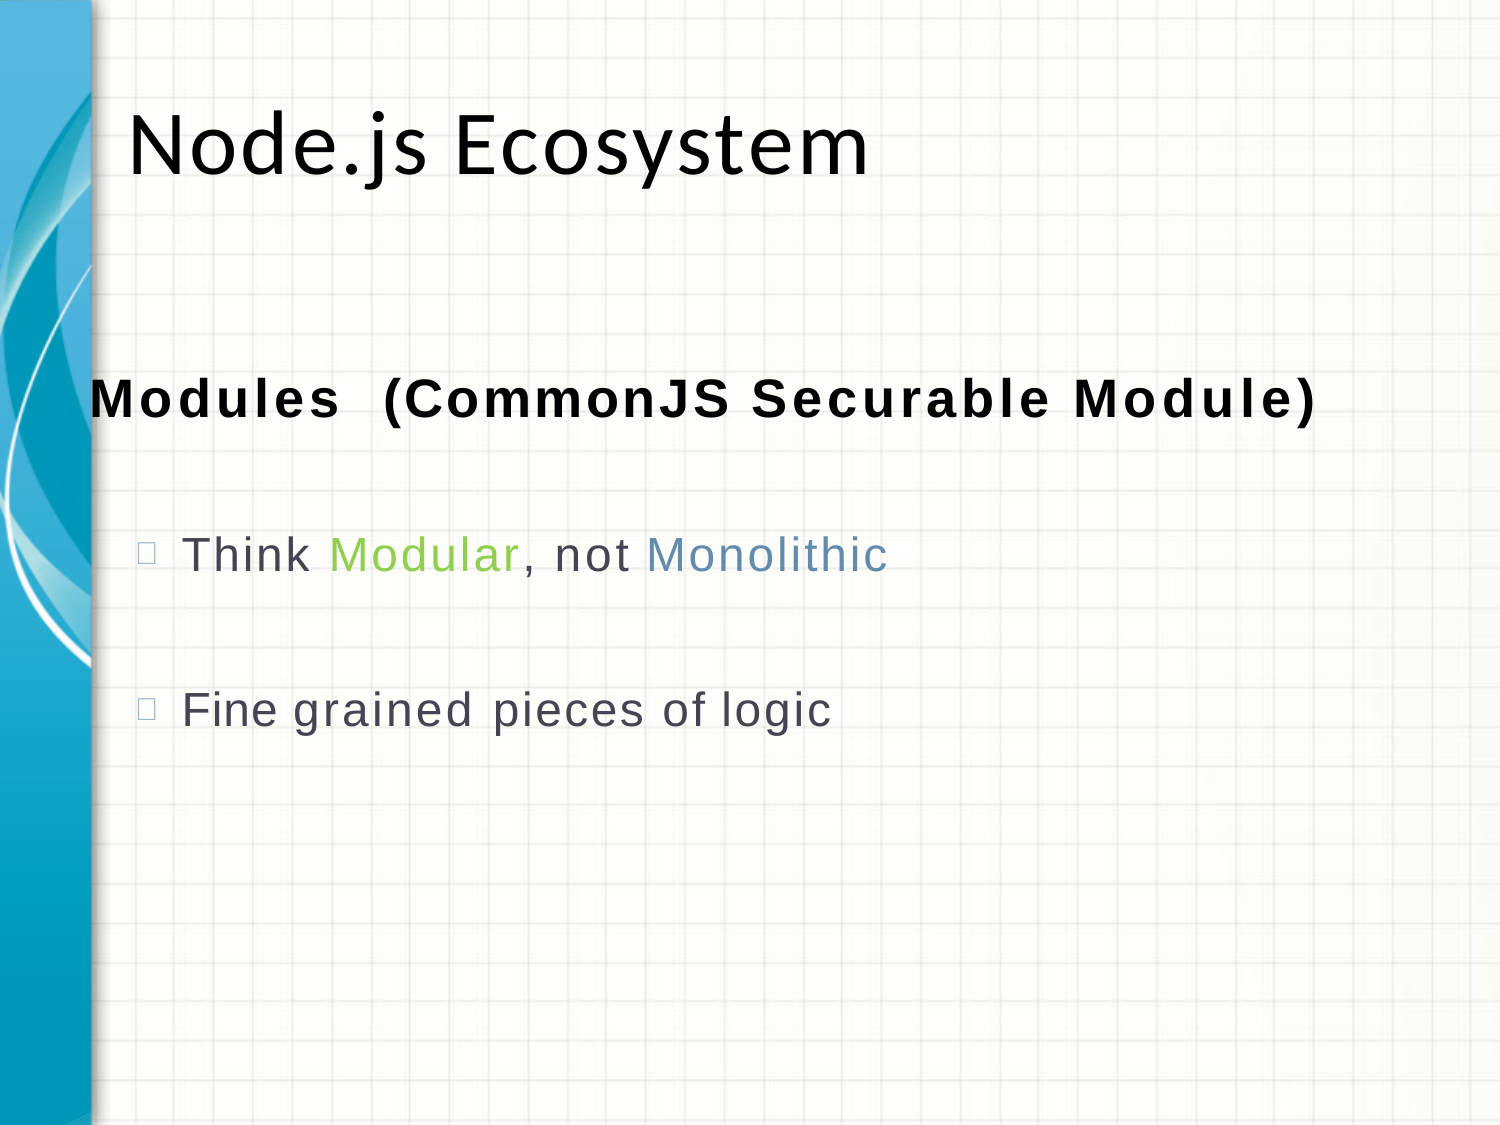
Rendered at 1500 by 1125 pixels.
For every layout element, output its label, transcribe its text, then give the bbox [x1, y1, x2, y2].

text_box (CommonJS Securable Module) [381, 363, 1325, 429]
text_box  Think Modular, not Monolithic  Fine grained pieces of logic [132, 516, 893, 738]
title Node.js Ecosystem [125, 44, 1450, 232]
text_box Modules [87, 363, 348, 429]
picture [0, 0, 1500, 1125]
